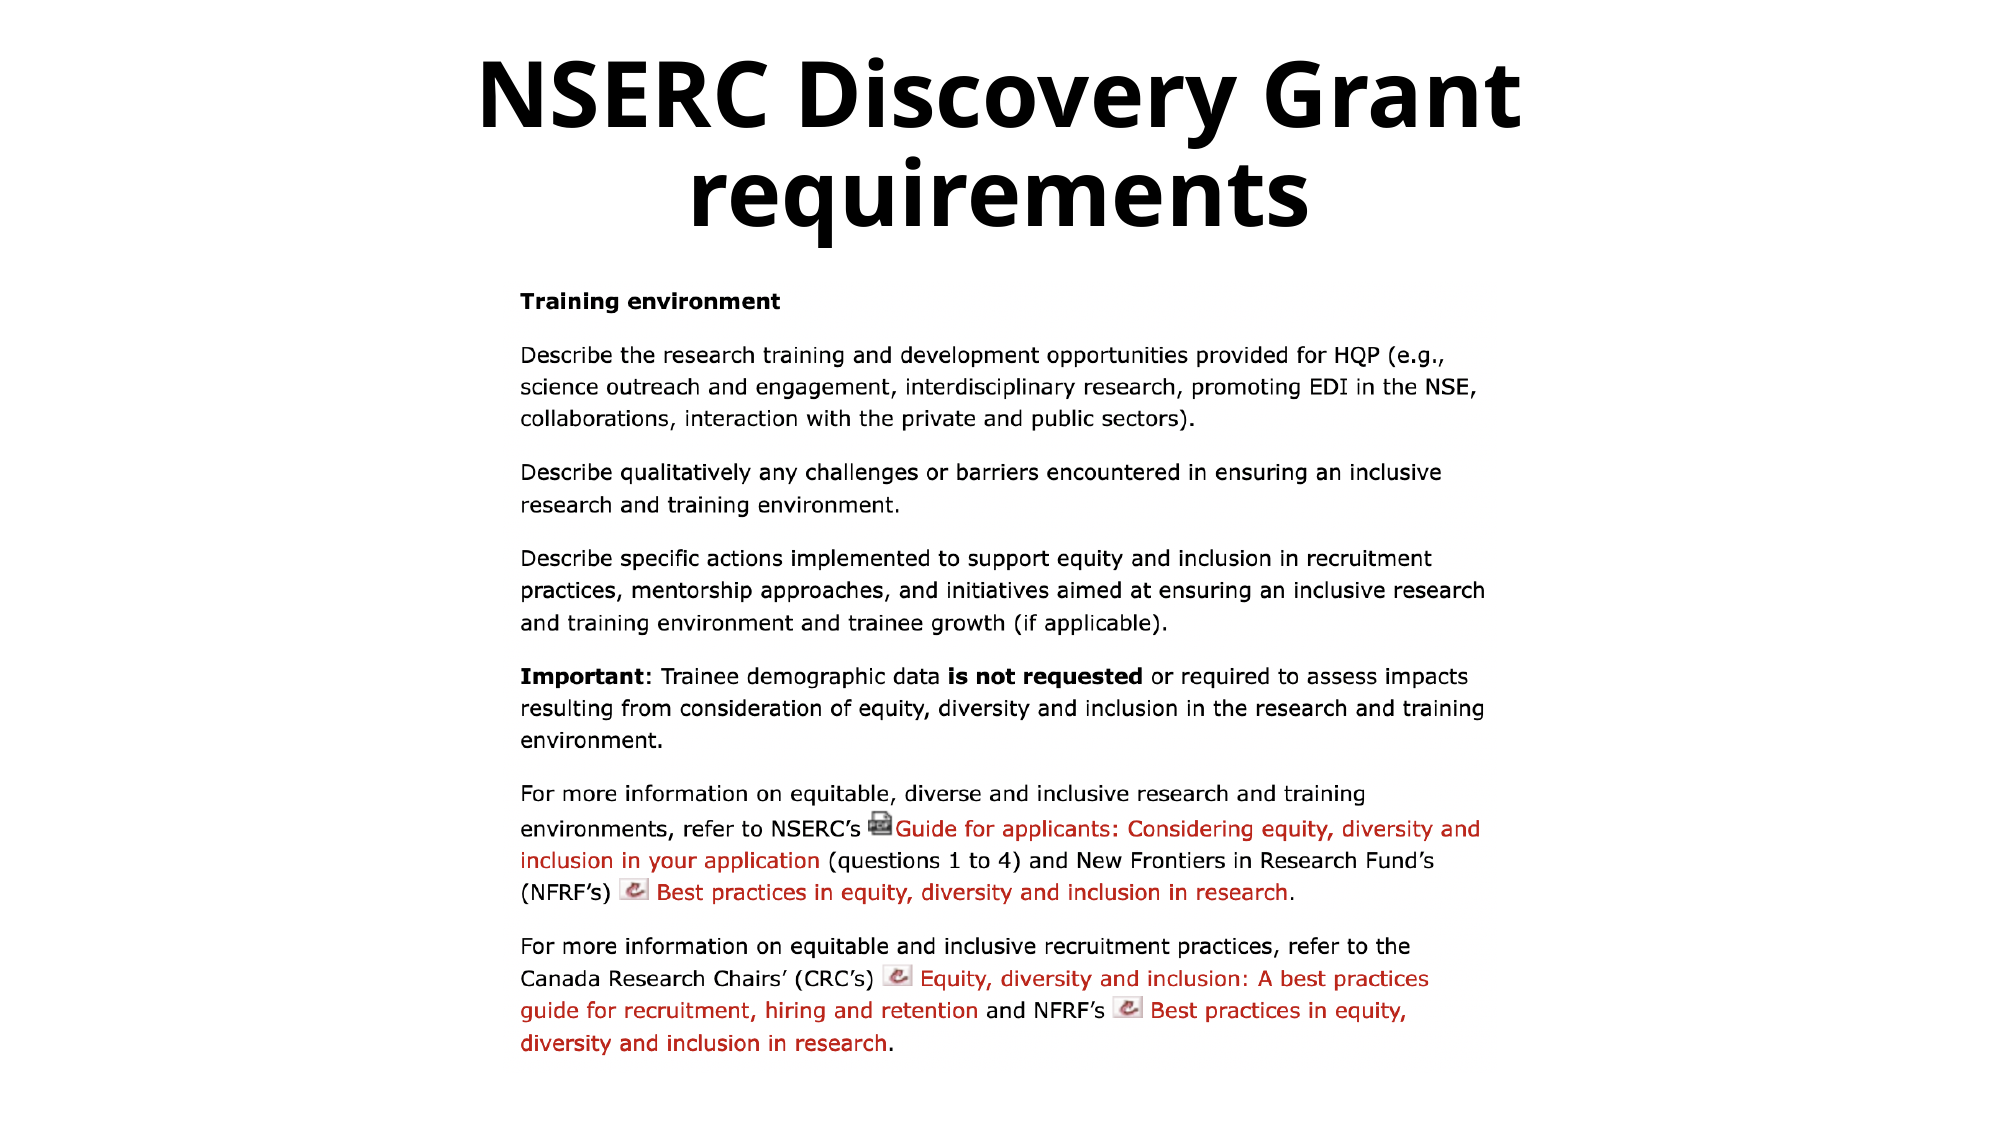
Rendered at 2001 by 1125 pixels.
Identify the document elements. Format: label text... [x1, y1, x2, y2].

title NSERC Discovery Grant requirements [137, 38, 1863, 256]
picture [503, 281, 1497, 1073]
